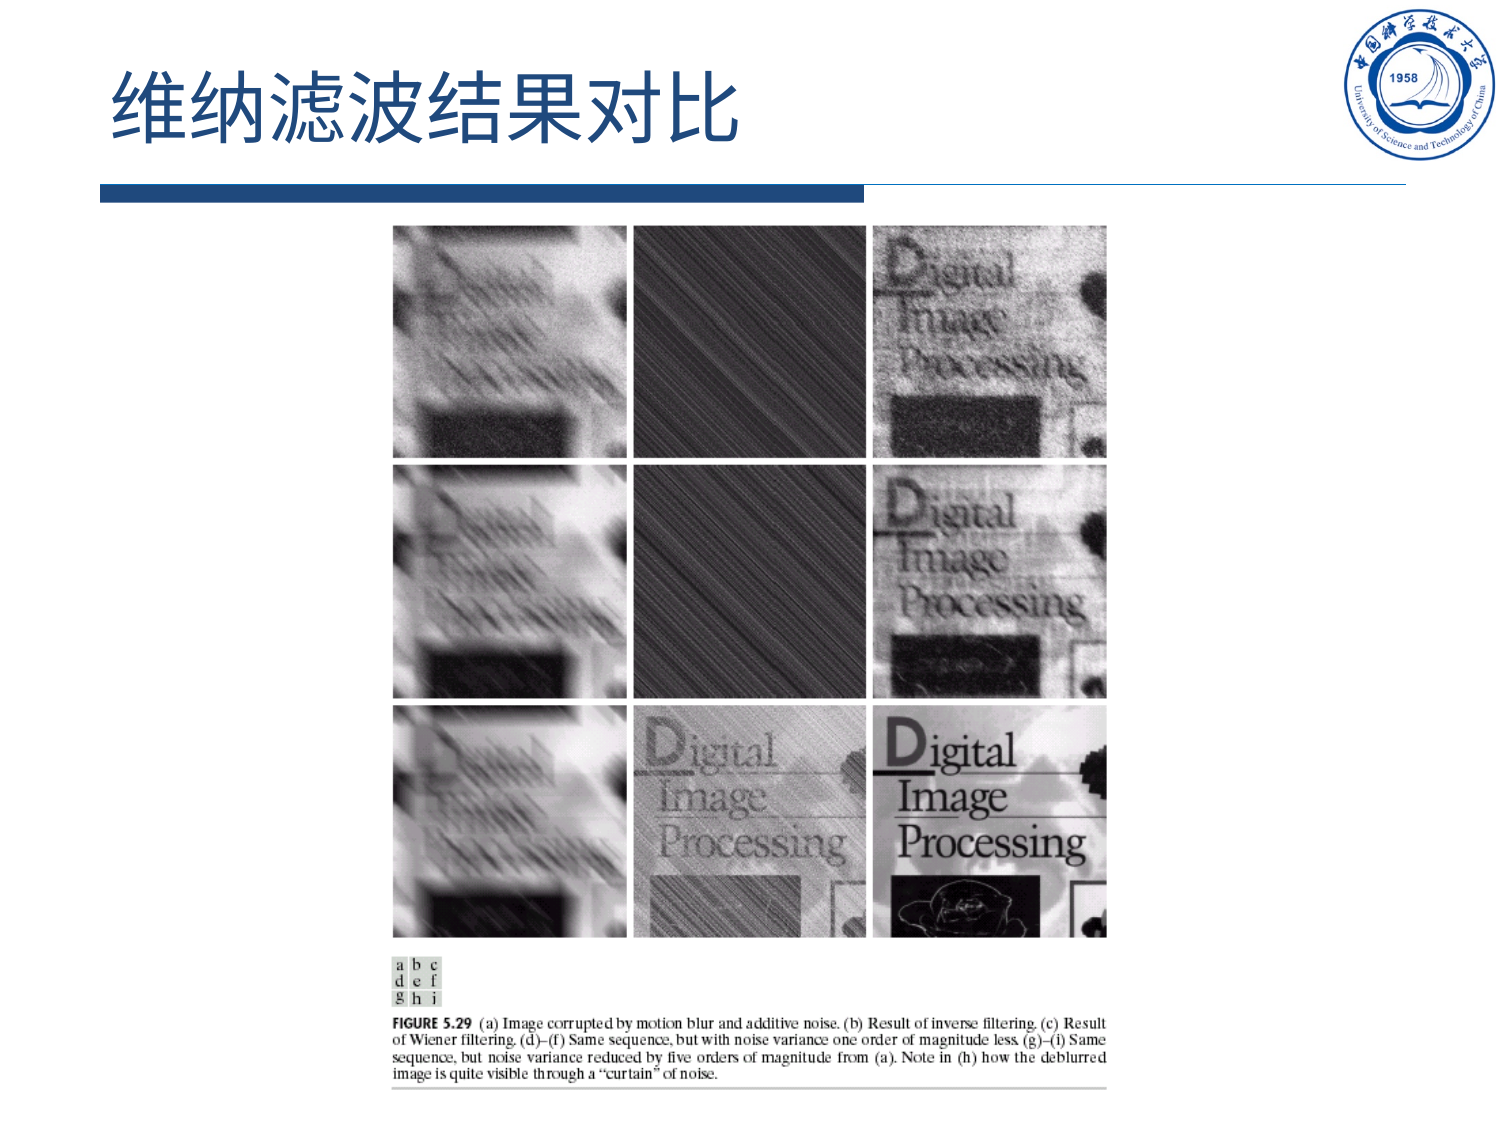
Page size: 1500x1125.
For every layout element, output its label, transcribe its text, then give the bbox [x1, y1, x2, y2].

picture [385, 219, 1115, 1094]
title 维纳滤波结果对比 [94, 50, 1407, 161]
picture [1333, 1, 1500, 161]
